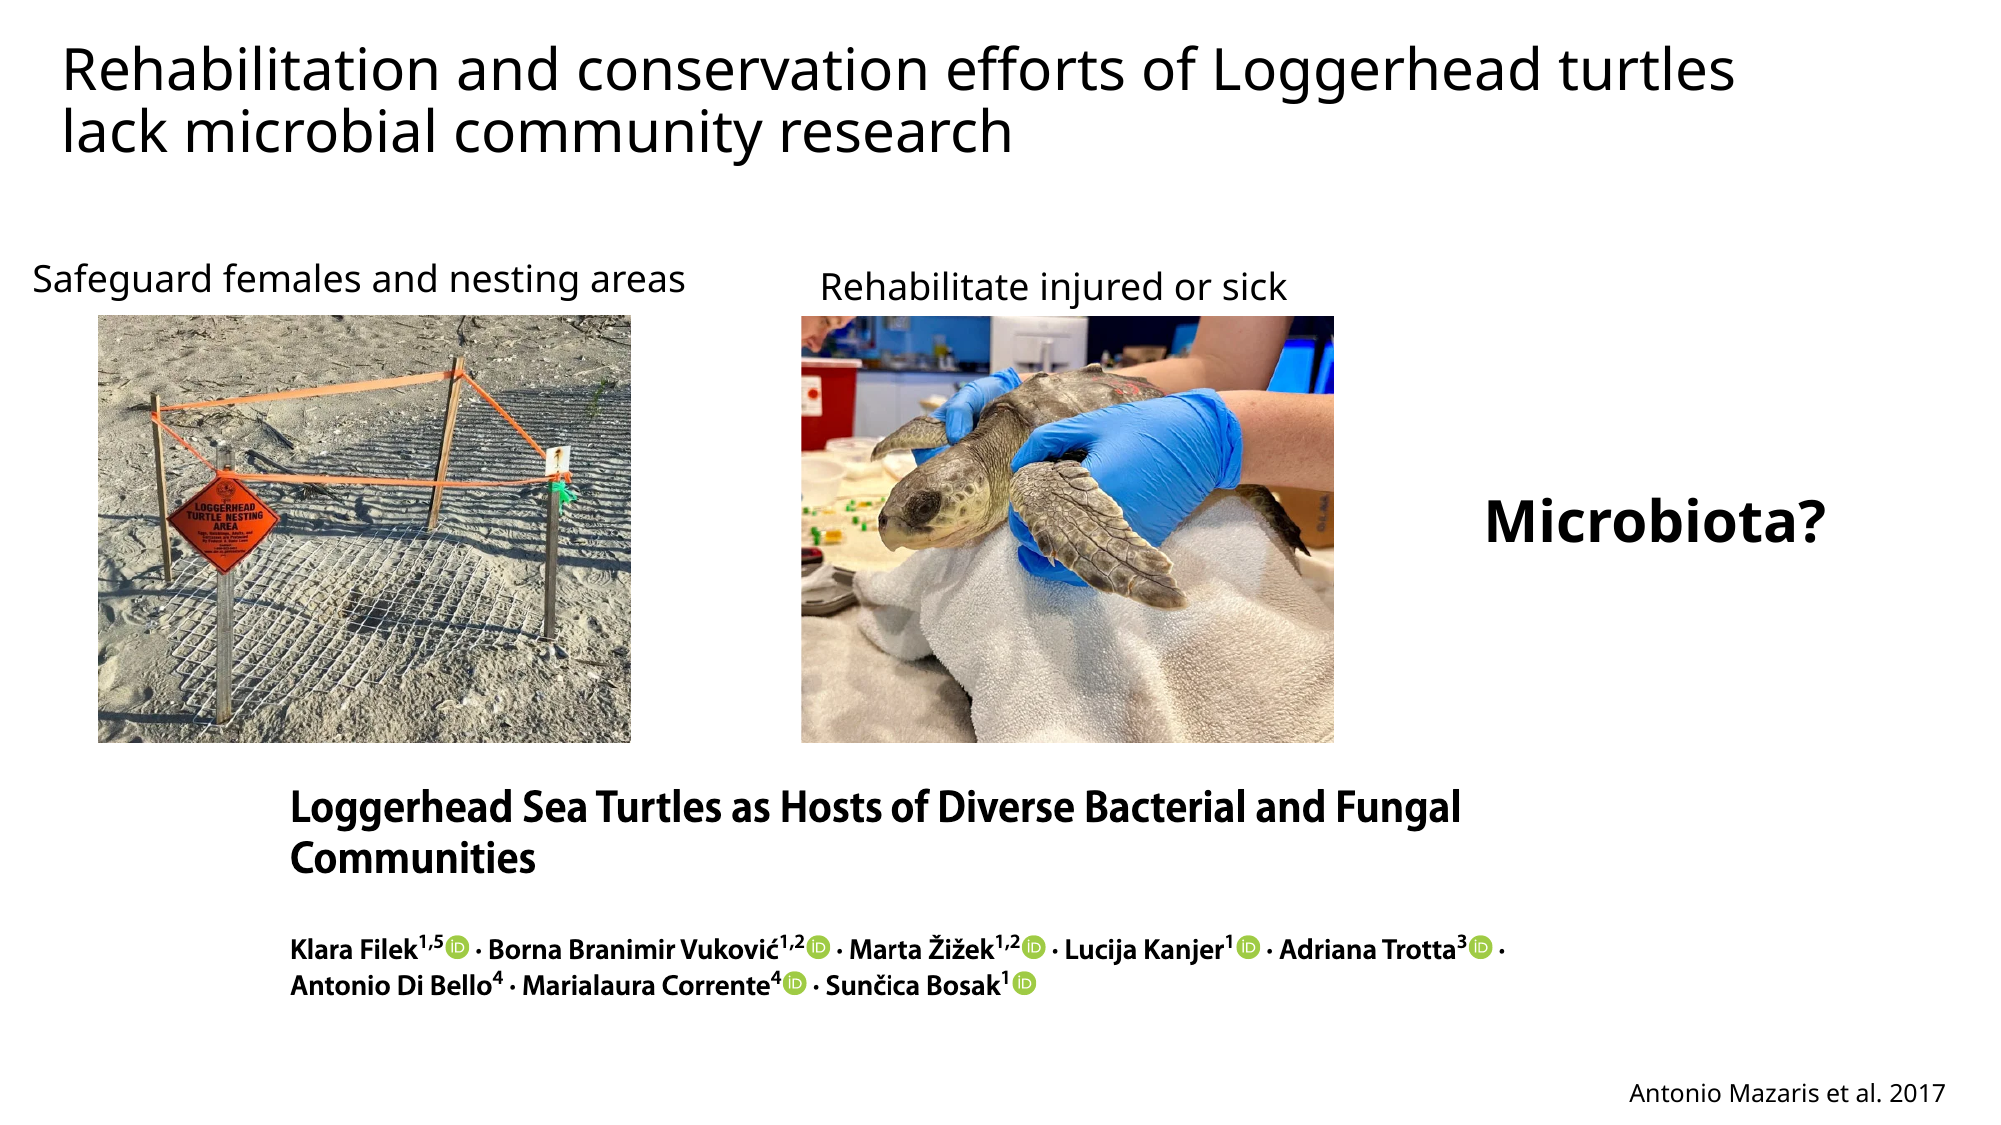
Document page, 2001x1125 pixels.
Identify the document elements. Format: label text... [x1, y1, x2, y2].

text_box Safeguard females and nesting areas [17, 247, 712, 308]
text_box Rehabilitation and conservation efforts of Loggerhead turtles lack microbial community research [47, 32, 1773, 189]
text_box Antonio Mazaris et al. 2017 [1614, 1069, 1962, 1115]
picture [252, 765, 1529, 1031]
text_box Microbiota? [1468, 476, 1841, 562]
text_box Rehabilitate injured or sick [804, 255, 1303, 315]
picture [97, 315, 632, 743]
picture [800, 315, 1335, 743]
